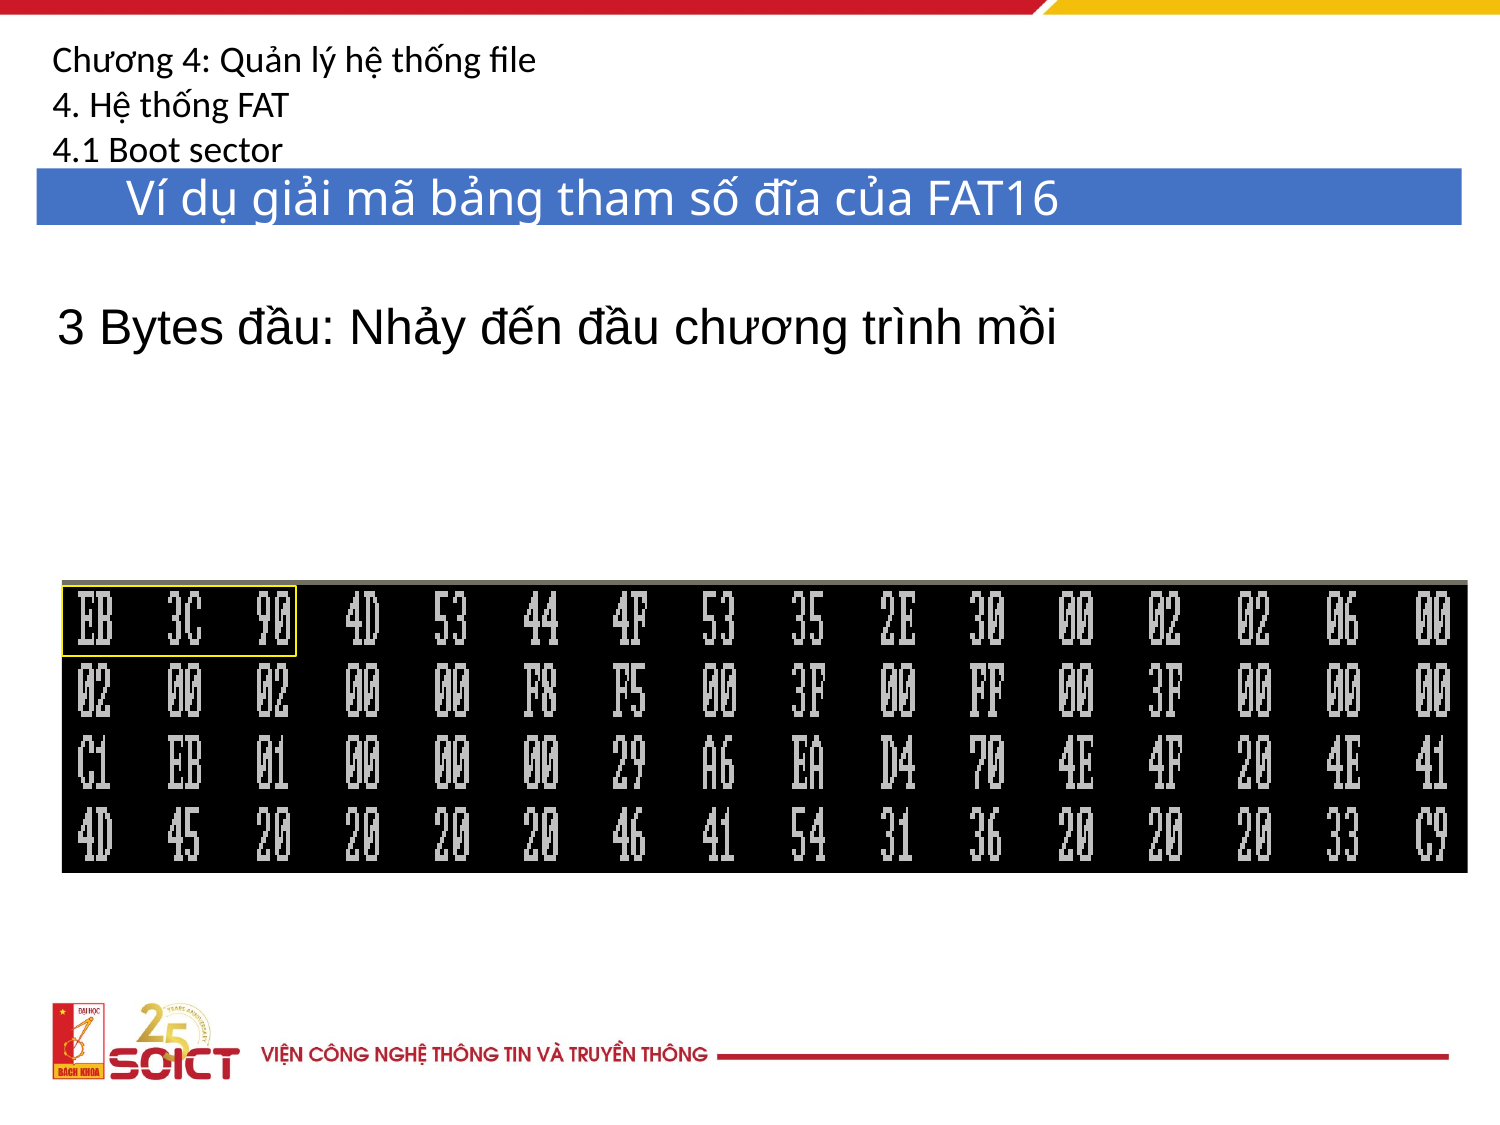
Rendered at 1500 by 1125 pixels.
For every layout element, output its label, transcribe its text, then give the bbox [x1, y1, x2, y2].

text_box 3 Bytes đầu: Nhảy đến đầu chương trình mồi [42, 287, 1073, 363]
text_box Chương 4: Quản lý hệ thống file 4. Hệ thống FAT 4.1 Boot sector [37, 27, 1472, 178]
text_box [61, 580, 1468, 873]
text_box Ví dụ giải mã bảng tham số đĩa của FAT16 [36, 167, 1463, 226]
text_box [61, 585, 297, 657]
picture [0, 0, 1500, 1125]
